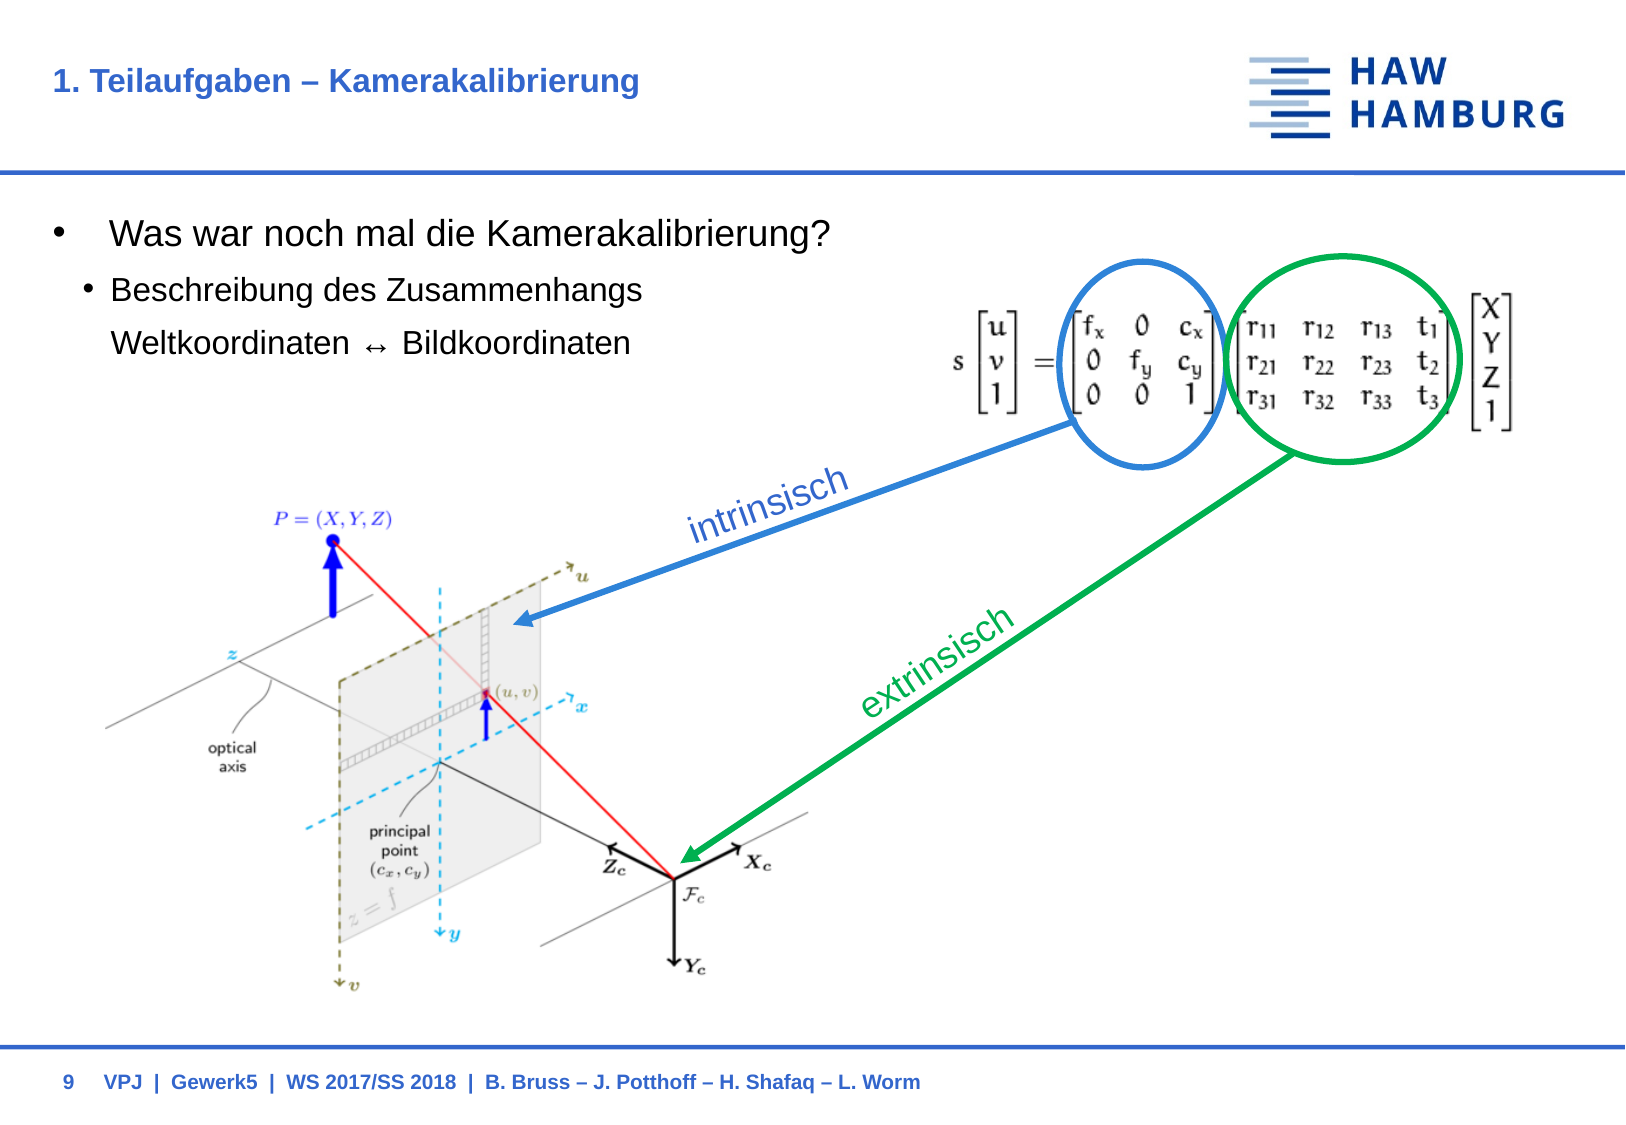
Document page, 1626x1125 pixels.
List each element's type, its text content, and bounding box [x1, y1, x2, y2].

picture [1222, 30, 1589, 165]
slide_number 9 [0, 1046, 81, 1094]
title 1. Teilaufgaben – Kamerakalibrierung [52, 54, 1095, 173]
list Was war noch mal die Kamerakalibrierung? Beschreibung des Zusammenhangs Weltkoordinaten ↔ Bildkoordinaten [52, 208, 1586, 1024]
footer VPJ | Gewerk5 | WS 2017/SS 2018 | B. Bruss – J. Potthoff – H. Shafaq – L. Worm [103, 1046, 1522, 1094]
picture [7, 484, 813, 1001]
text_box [512, 261, 674, 625]
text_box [679, 255, 1461, 864]
picture [1461, 286, 1522, 444]
